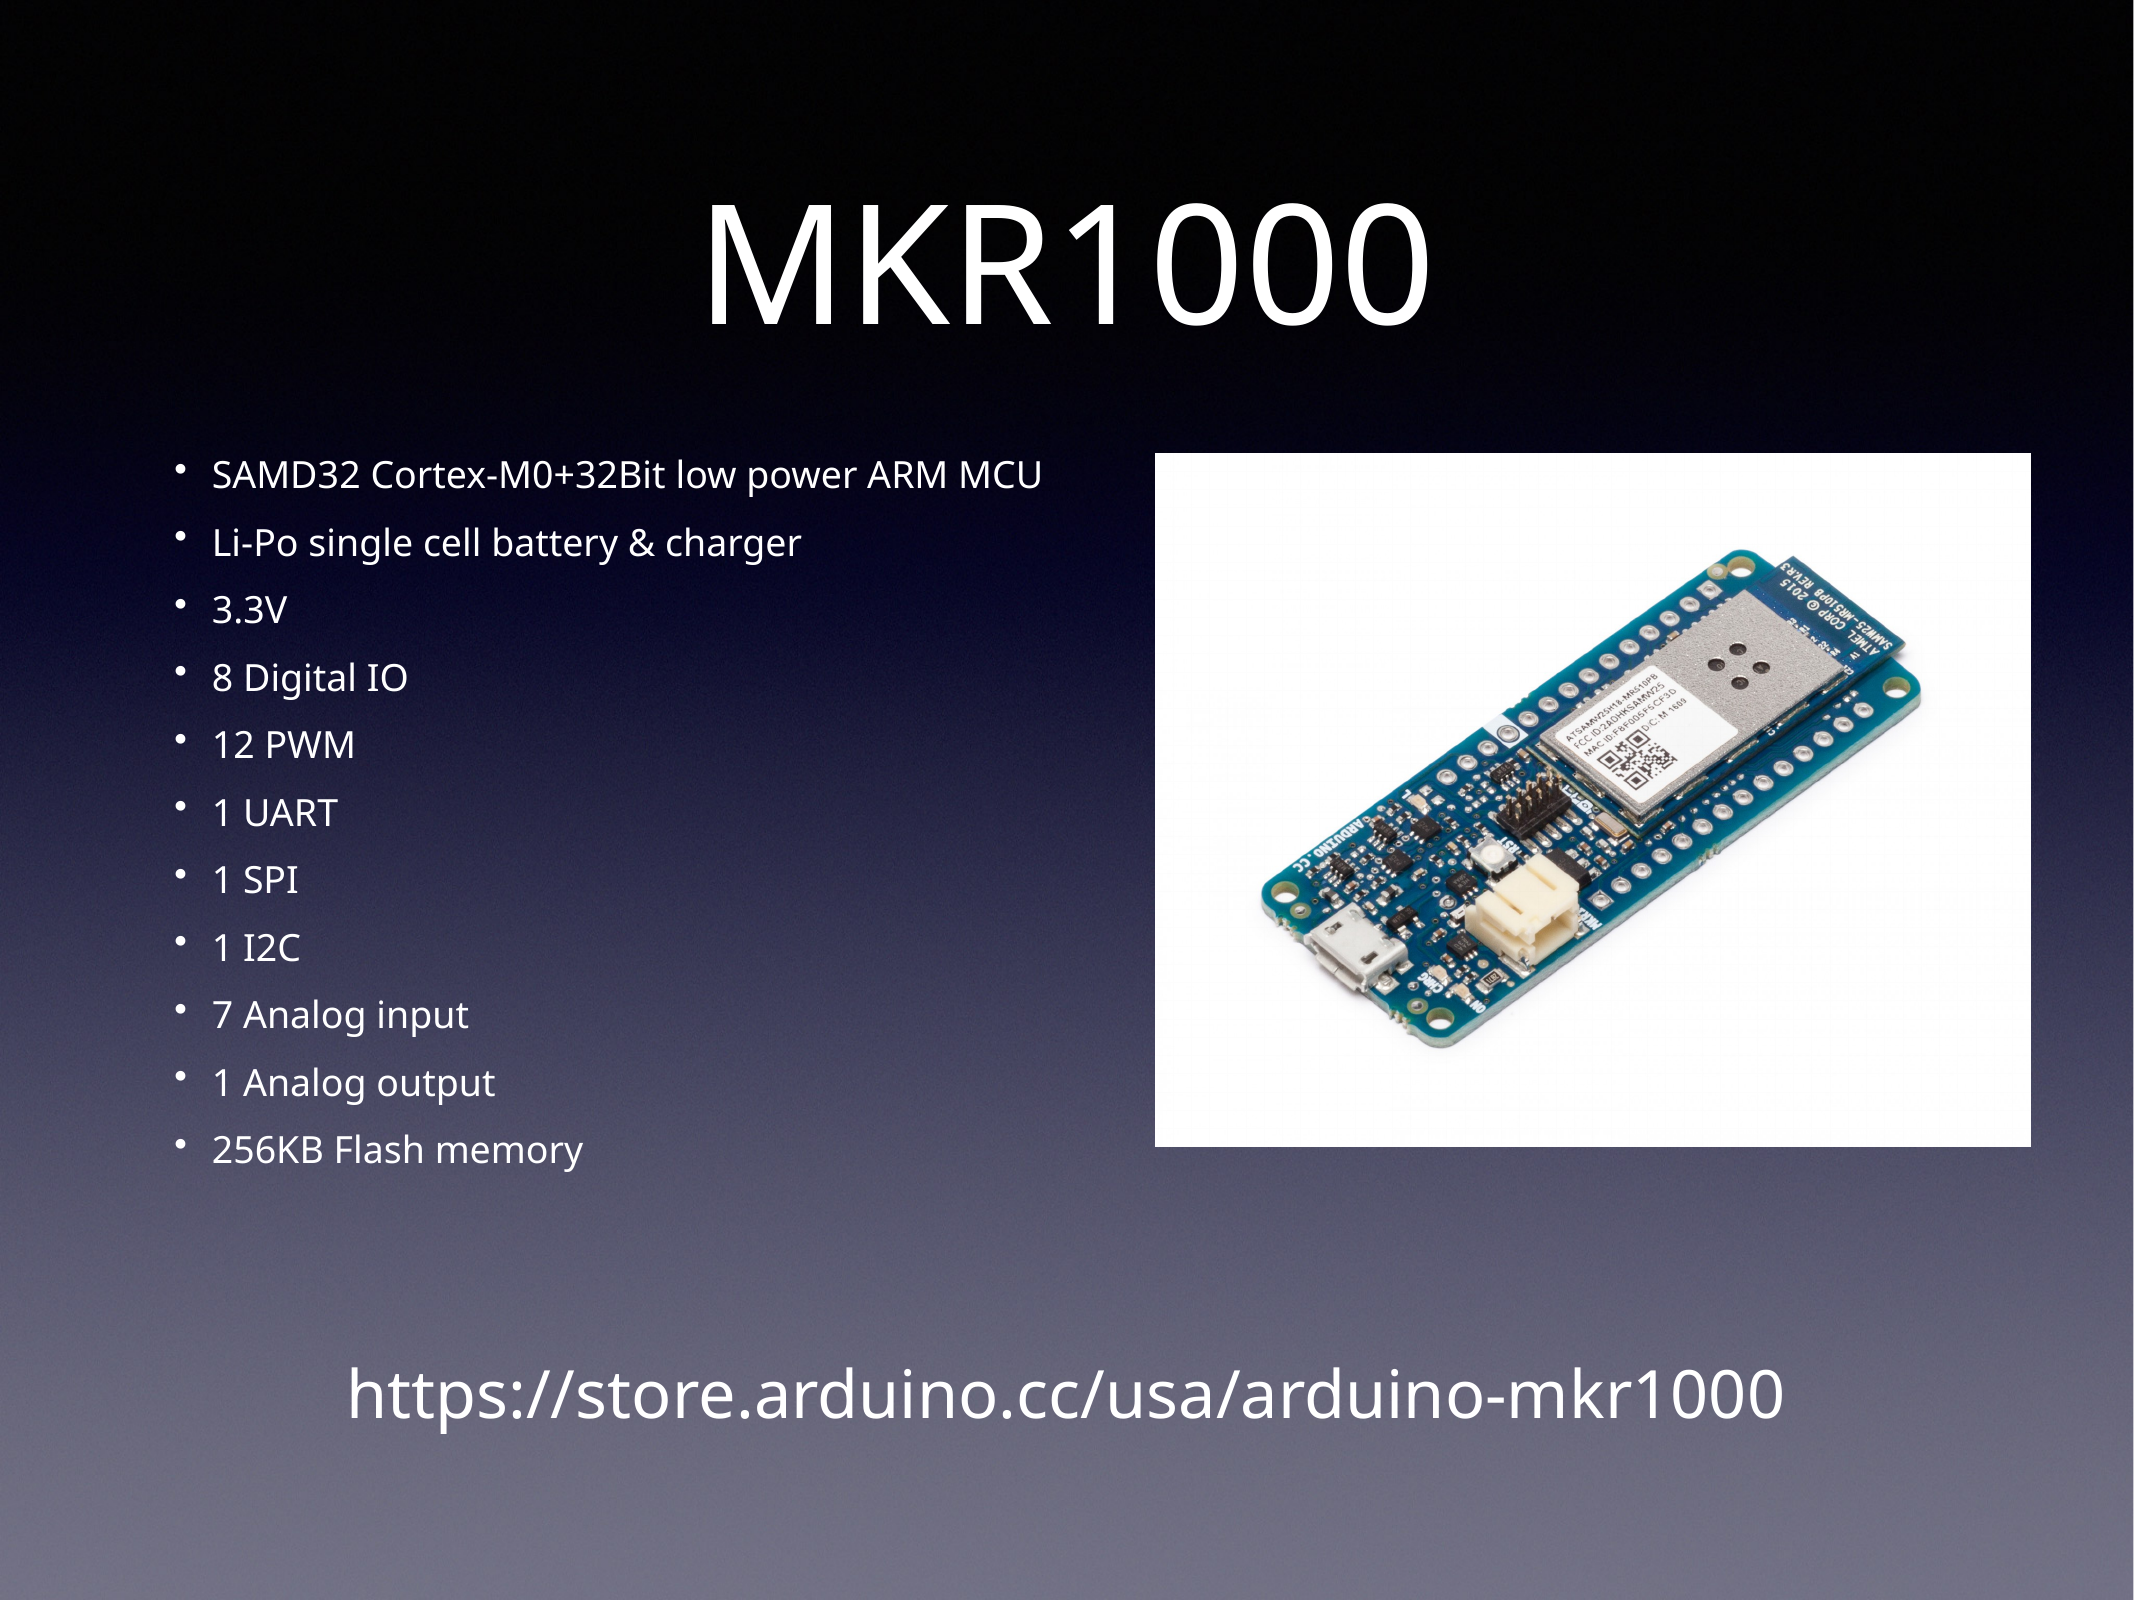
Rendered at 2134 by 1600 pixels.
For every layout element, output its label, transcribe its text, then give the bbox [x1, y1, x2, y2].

picture [0, 0, 2134, 1600]
title MKR1000 [207, 132, 1926, 368]
text_box SAMD32 Cortex-M0+32Bit low power ARM MCU Li-Po single cell battery & charger 3.3V 8 Digital IO 12 PWM 1 UART 1 SPI 1 I2C 7 Analog input 1 Analog output 256KB Flash memory [166, 420, 1104, 1180]
list https://store.arduino.cc/usa/arduino-mkr1000 [207, 1343, 1926, 1545]
